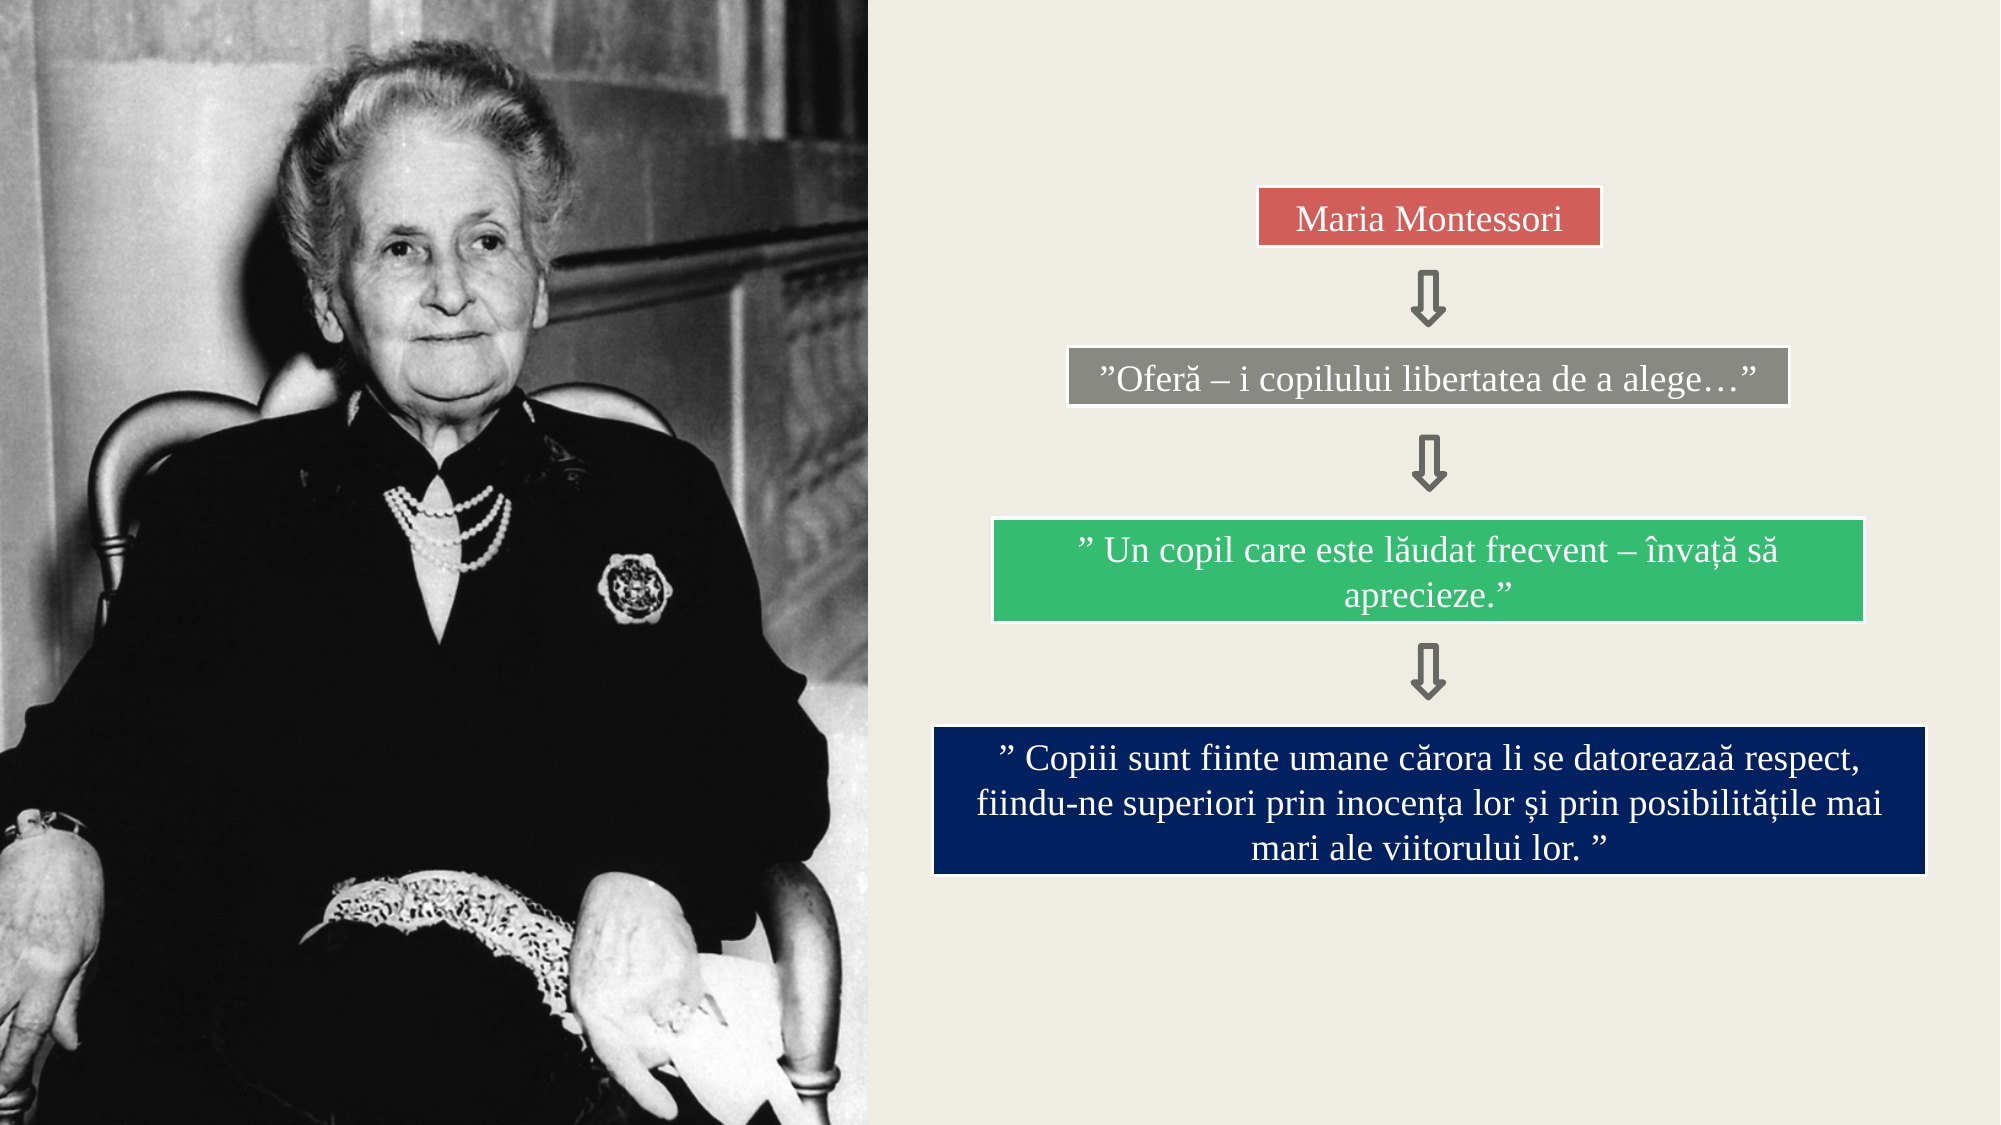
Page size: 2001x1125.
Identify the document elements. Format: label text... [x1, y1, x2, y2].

text_box ” Un copil care este lăudat frecvent – învață să aprecieze.” [991, 516, 1866, 624]
text_box ” Copiii sunt fiinte umane cărora li se datoreazaă respect, fiindu-ne superiori prin inocența lor și prin posibilitățile mai mari ale viitorului lor. ” [931, 724, 1928, 877]
text_box [1410, 643, 1447, 701]
picture [0, 0, 868, 1125]
text_box [1411, 434, 1448, 492]
text_box [1410, 269, 1447, 328]
text_box Maria Montessori [1256, 185, 1603, 248]
text_box ”Oferă – i copilului libertatea de a alege…” [1066, 345, 1791, 408]
